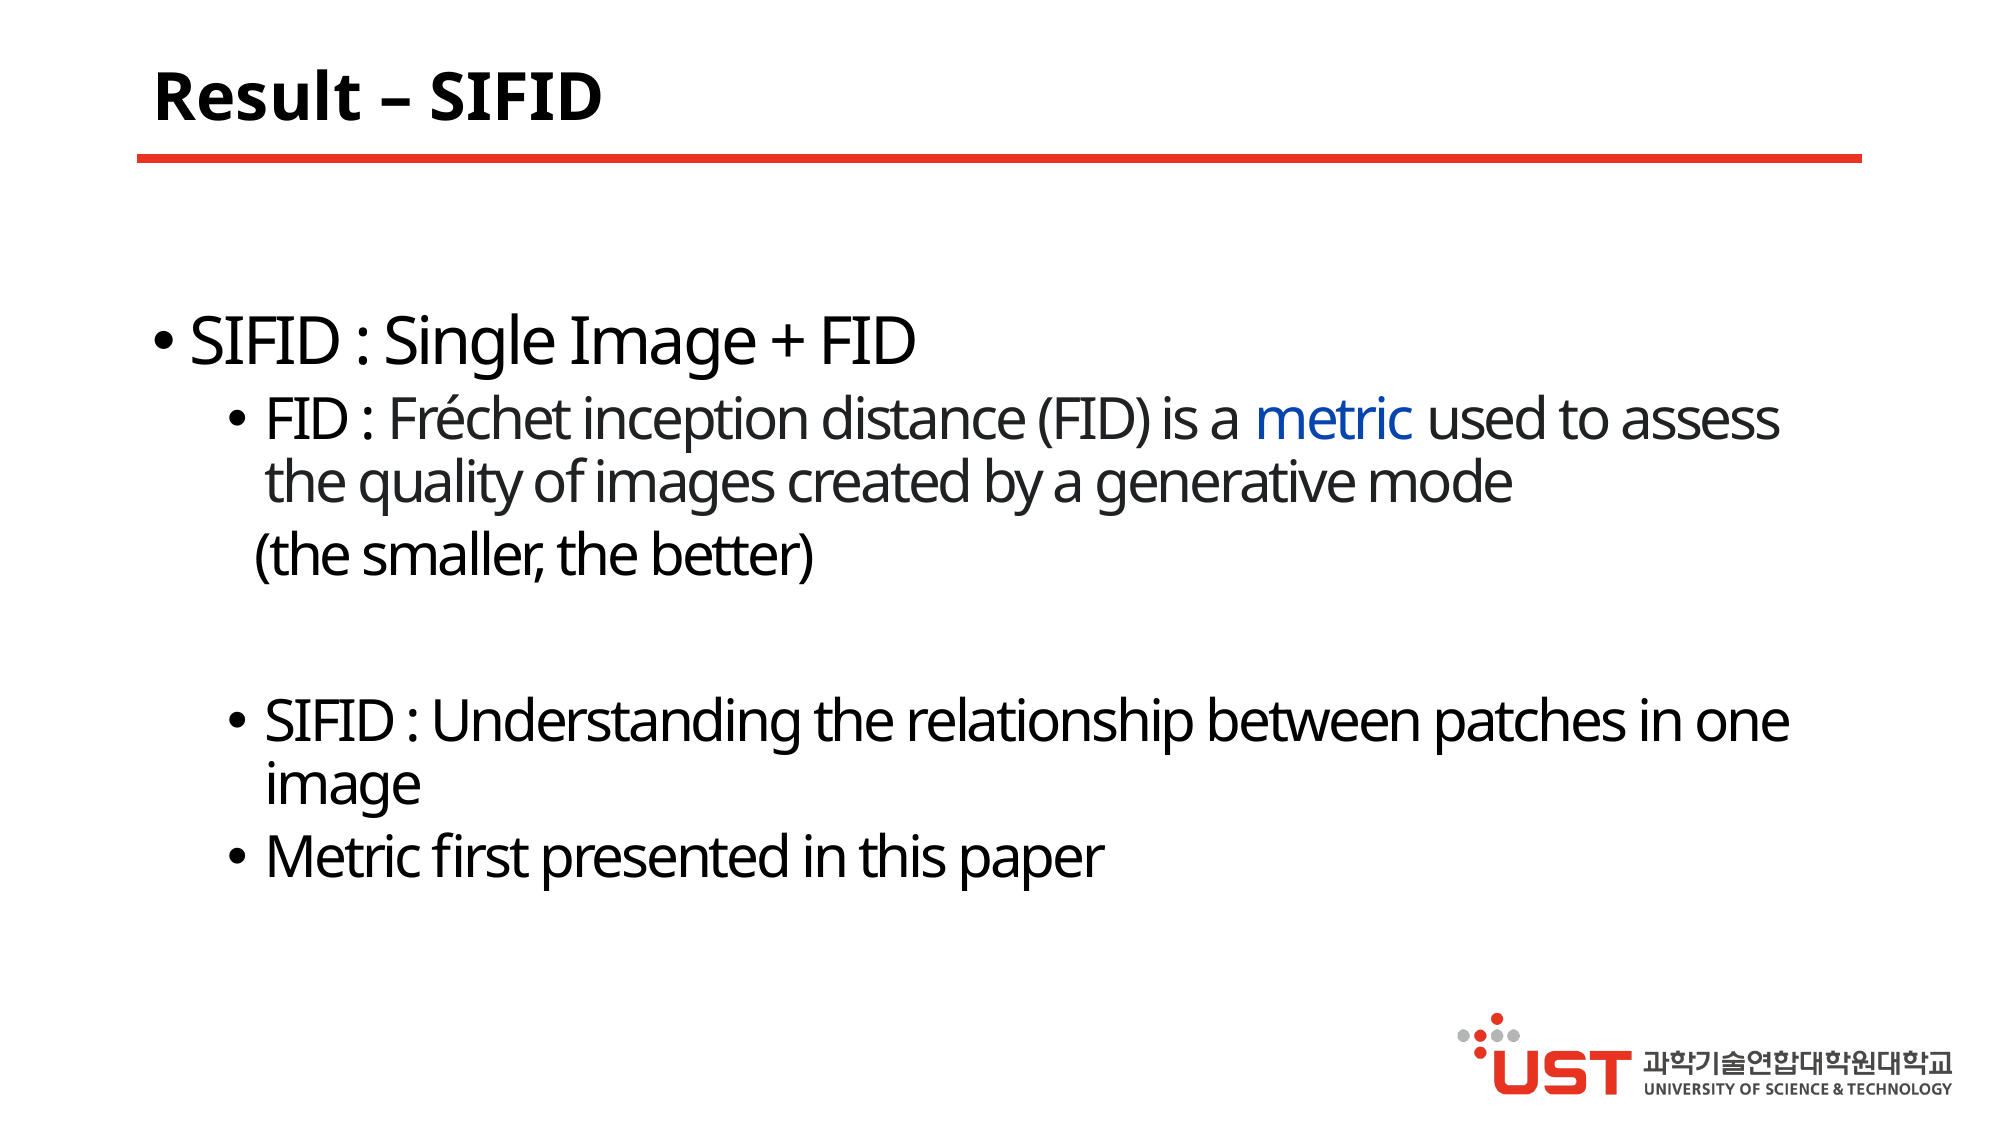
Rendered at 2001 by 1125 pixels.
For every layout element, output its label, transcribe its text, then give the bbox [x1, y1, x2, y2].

list SIFID : Single Image + FID FID : Fréchet inception distance (FID) is a metric used to assess the quality of images created by a generative mode (the smaller, the better) SIFID : Understanding the relationship between patches in one image Metric first presented in this paper [137, 299, 1863, 1014]
picture [1452, 1006, 1958, 1103]
title Result – SIFID [137, 0, 1863, 208]
